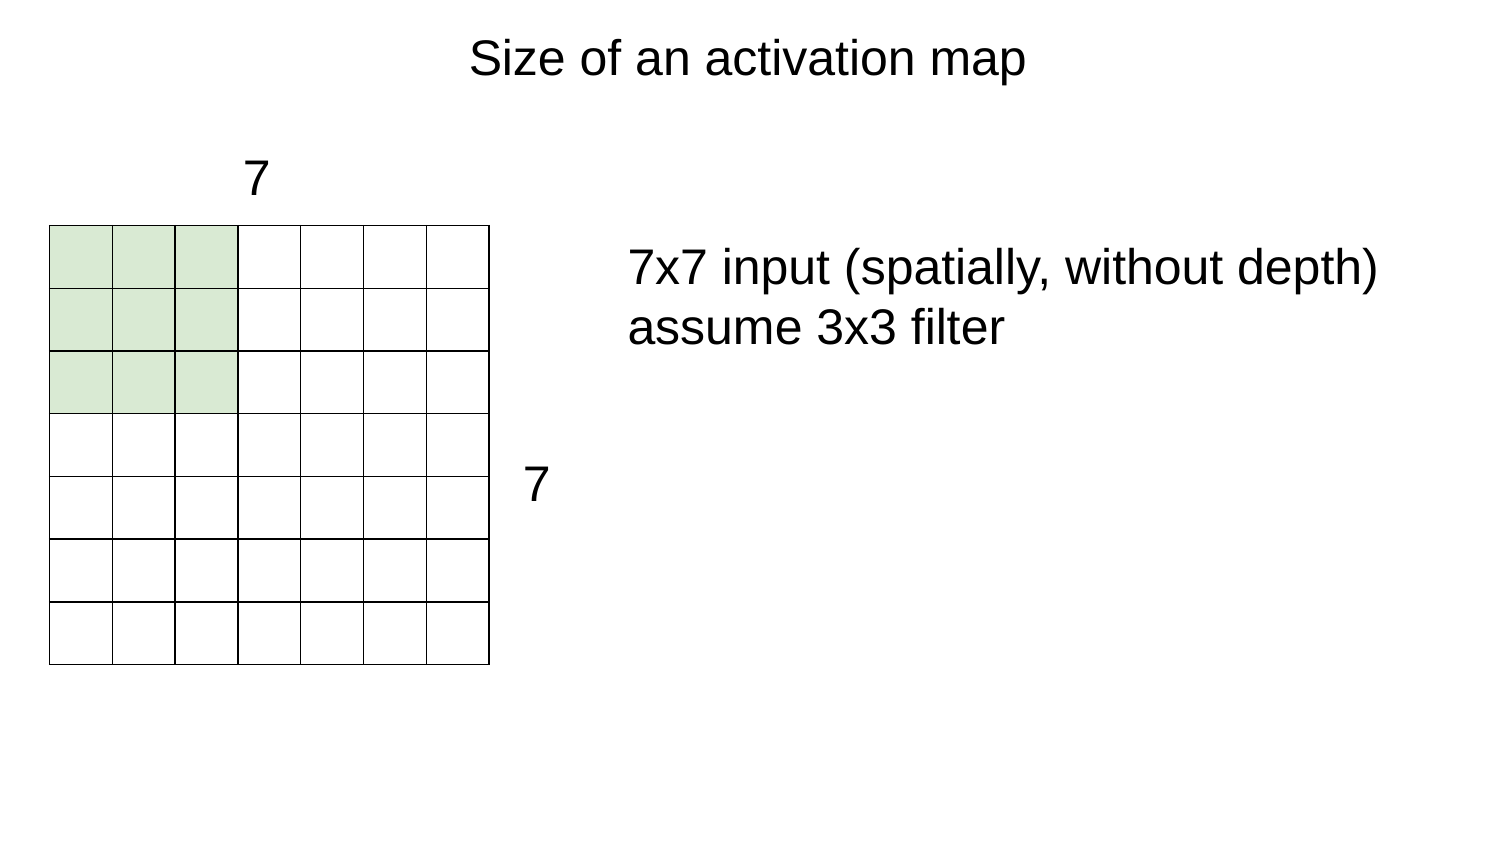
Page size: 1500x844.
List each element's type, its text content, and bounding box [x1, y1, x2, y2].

table_cell [364, 603, 426, 664]
table_cell [50, 540, 112, 601]
table_cell [301, 540, 363, 601]
table_cell [364, 352, 426, 413]
table_cell [239, 540, 300, 601]
table_cell [176, 414, 237, 476]
table_cell [427, 540, 488, 601]
table_cell [239, 603, 300, 664]
text_box 7x7 input (spatially, without depth) assume 3x3 filter [612, 219, 1453, 522]
table_header [364, 226, 426, 288]
table_cell [176, 603, 237, 664]
table_header [301, 226, 363, 288]
table_cell [364, 414, 426, 476]
table_header [176, 226, 237, 288]
table_cell [50, 477, 112, 538]
table_cell [176, 352, 237, 413]
table_header [427, 226, 488, 288]
table_cell [239, 477, 300, 538]
table_cell [301, 289, 363, 350]
table_cell [301, 352, 363, 413]
table_cell [427, 414, 488, 476]
text_box 7 [228, 130, 318, 206]
table_cell [50, 414, 112, 476]
table_cell [427, 352, 488, 413]
table_cell [113, 414, 174, 476]
table_cell [364, 540, 426, 601]
table_cell [427, 289, 488, 350]
table_cell [113, 540, 174, 601]
table_cell [364, 477, 426, 538]
table_cell [427, 603, 488, 664]
table_cell [301, 414, 363, 476]
table_cell [113, 352, 174, 413]
table_cell [176, 477, 237, 538]
table_cell [427, 477, 488, 538]
table_cell [239, 289, 300, 350]
table_cell [239, 414, 300, 476]
table_header [50, 226, 112, 288]
text_box Size of an activation map [22, 9, 1474, 110]
table_cell [301, 603, 363, 664]
table_cell [176, 289, 237, 350]
table_cell [113, 603, 174, 664]
table_cell [50, 603, 112, 664]
table_header [113, 226, 174, 288]
table_cell [239, 352, 300, 413]
table_header [239, 226, 300, 288]
table_cell [50, 289, 112, 350]
text_box 7 [507, 436, 605, 484]
table_cell [113, 289, 174, 350]
table_cell [176, 540, 237, 601]
table_cell [113, 477, 174, 538]
table_cell [364, 289, 426, 350]
table_cell [301, 477, 363, 538]
table_cell [50, 352, 112, 413]
